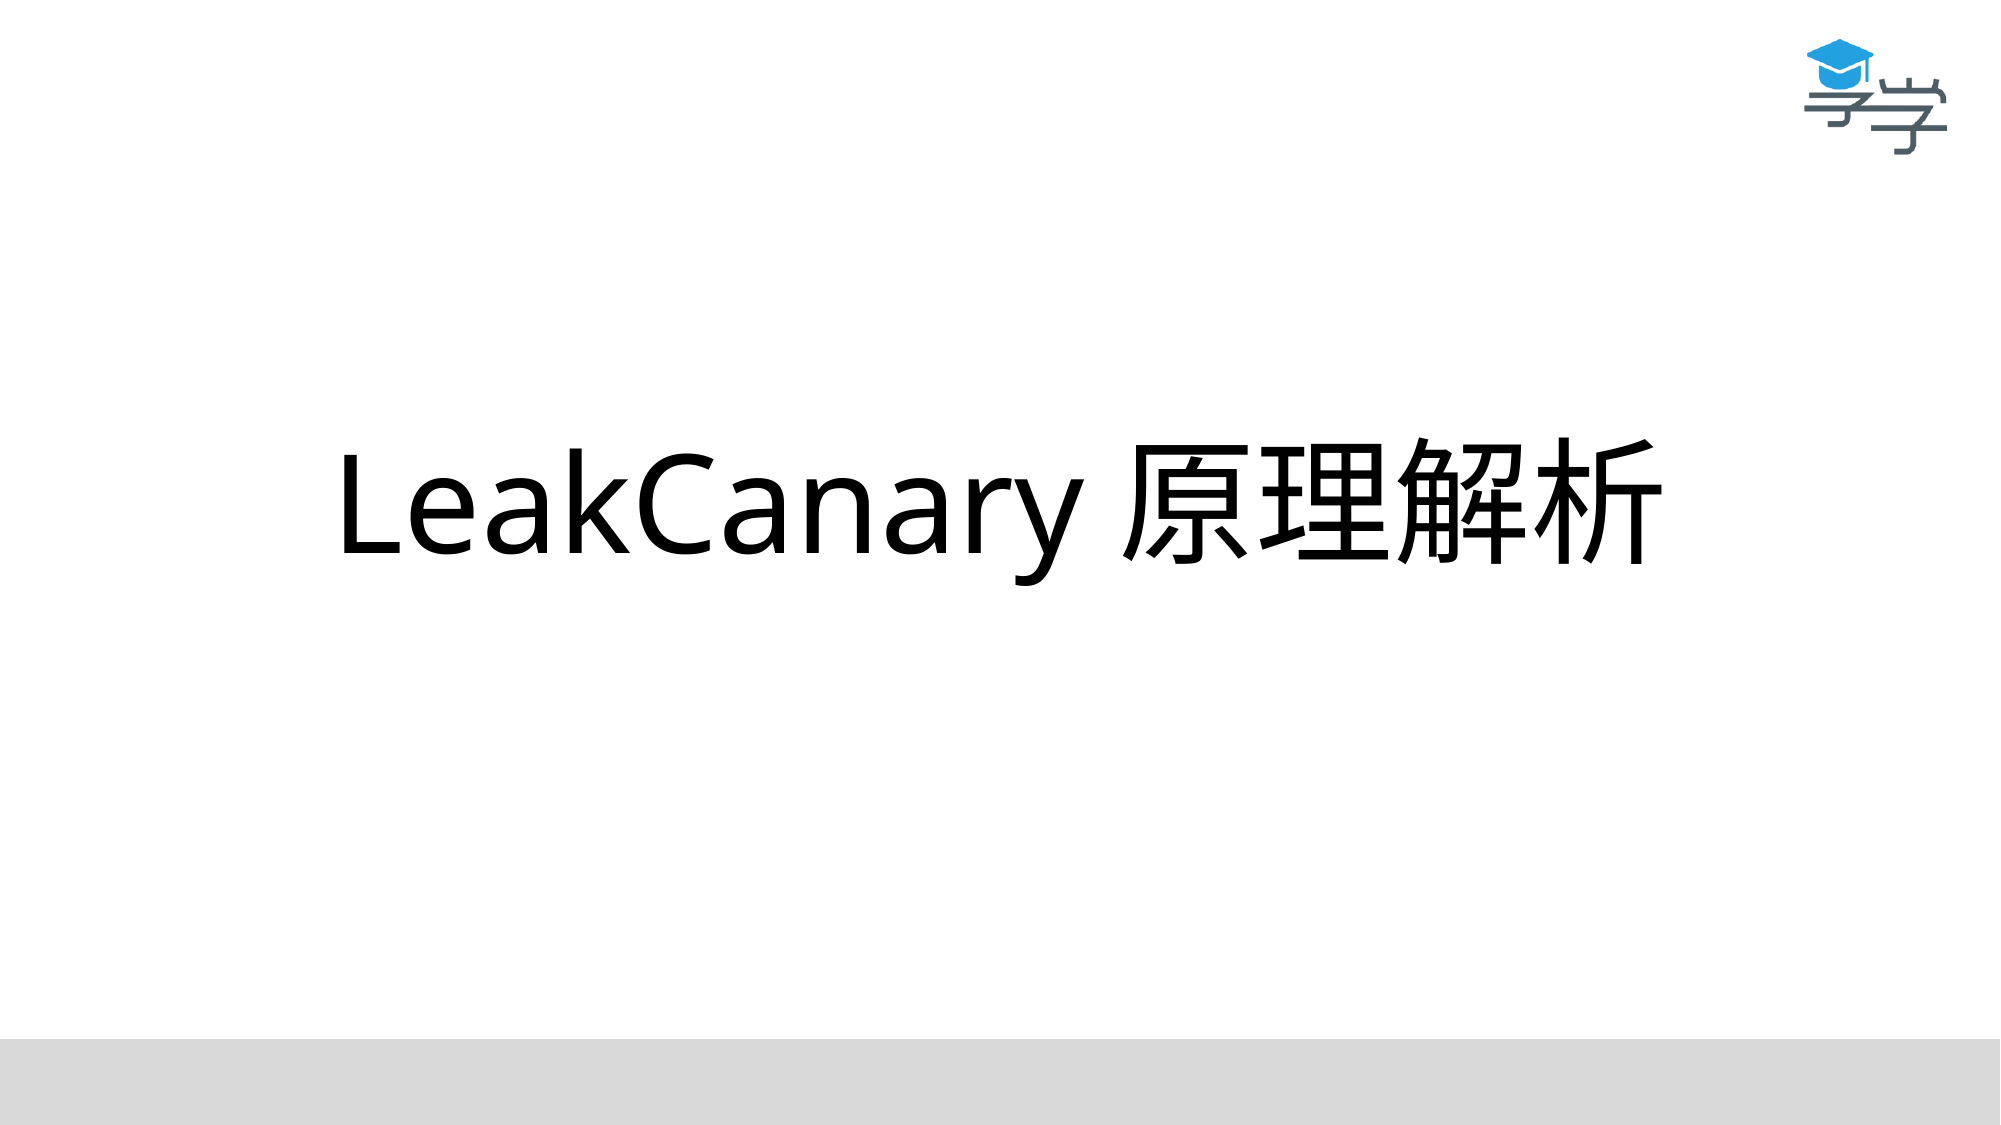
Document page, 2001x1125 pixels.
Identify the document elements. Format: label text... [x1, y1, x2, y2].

picture [1799, 20, 1952, 173]
title LeakCanary原理解析 [137, 408, 1863, 592]
